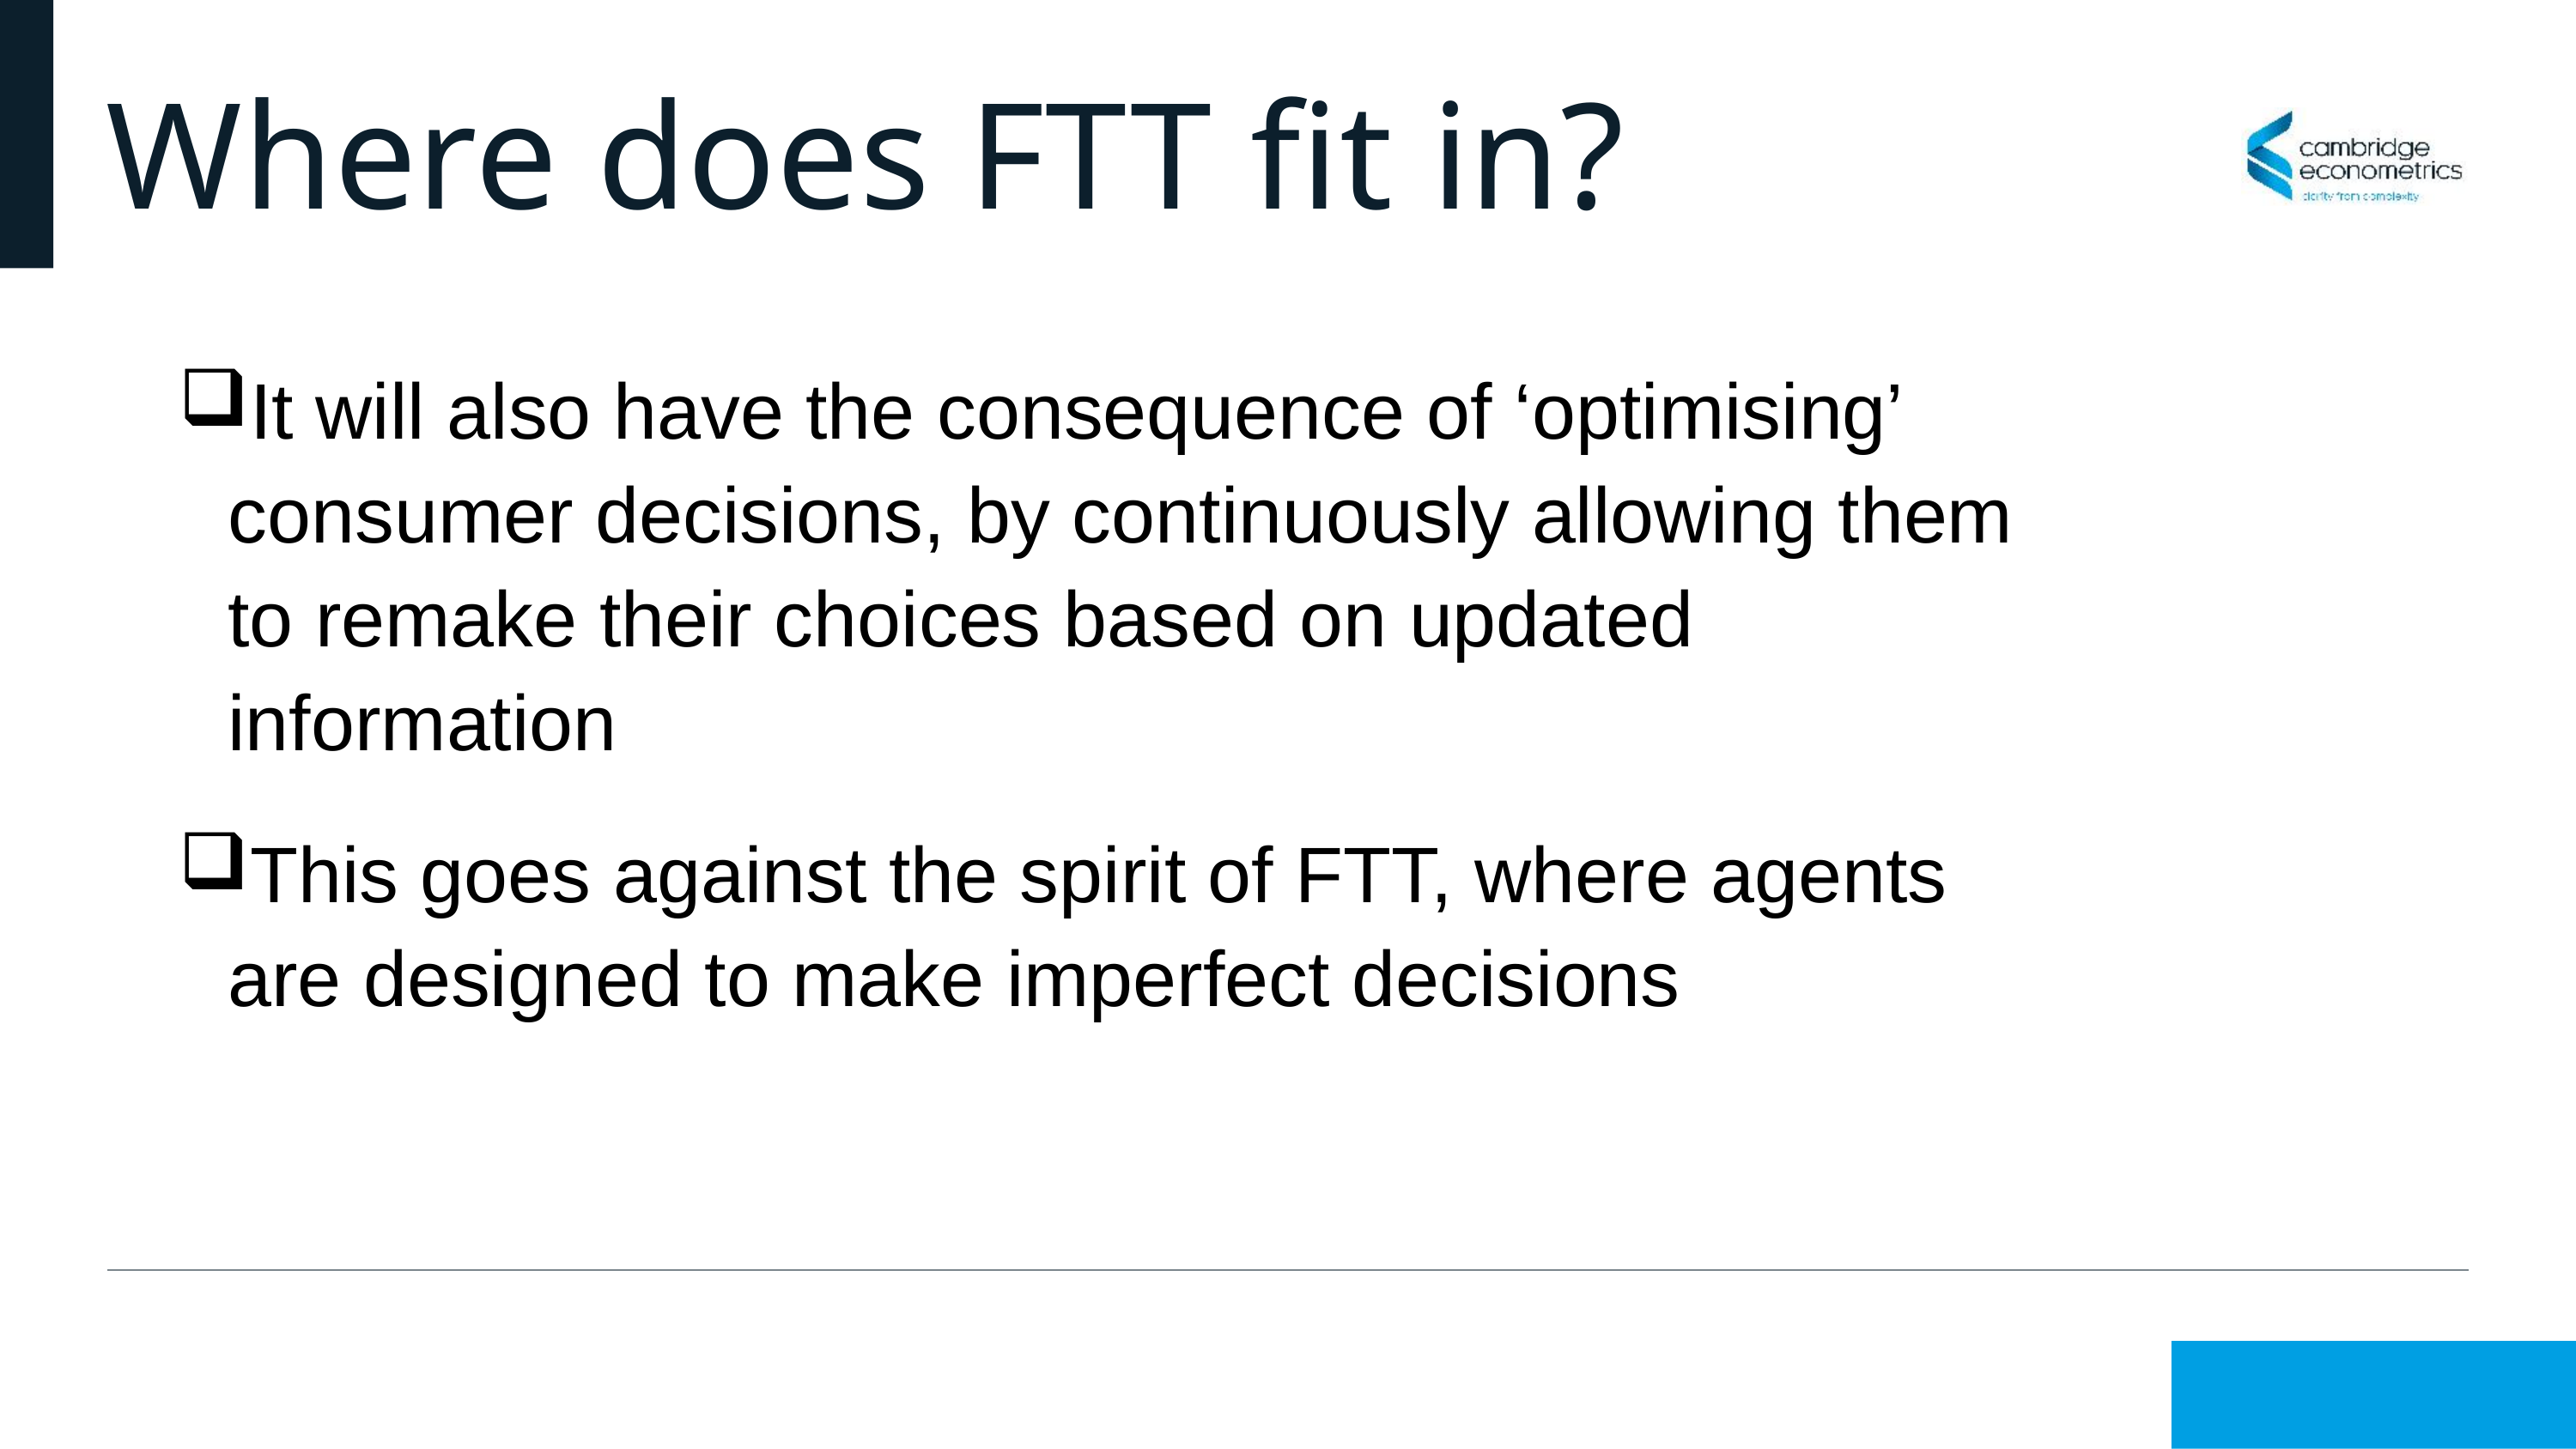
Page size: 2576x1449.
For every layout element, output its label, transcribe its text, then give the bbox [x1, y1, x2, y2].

title Where does FTT fit in? [106, 82, 2135, 269]
picture [2241, 107, 2469, 206]
list It will also have the consequence of ‘optimising’ consumer decisions, by continuously allowing them to remake their choices based on updated information This goes against the spirit of FTT, where agents are designed to make imperfect decisions [179, 350, 2062, 1264]
